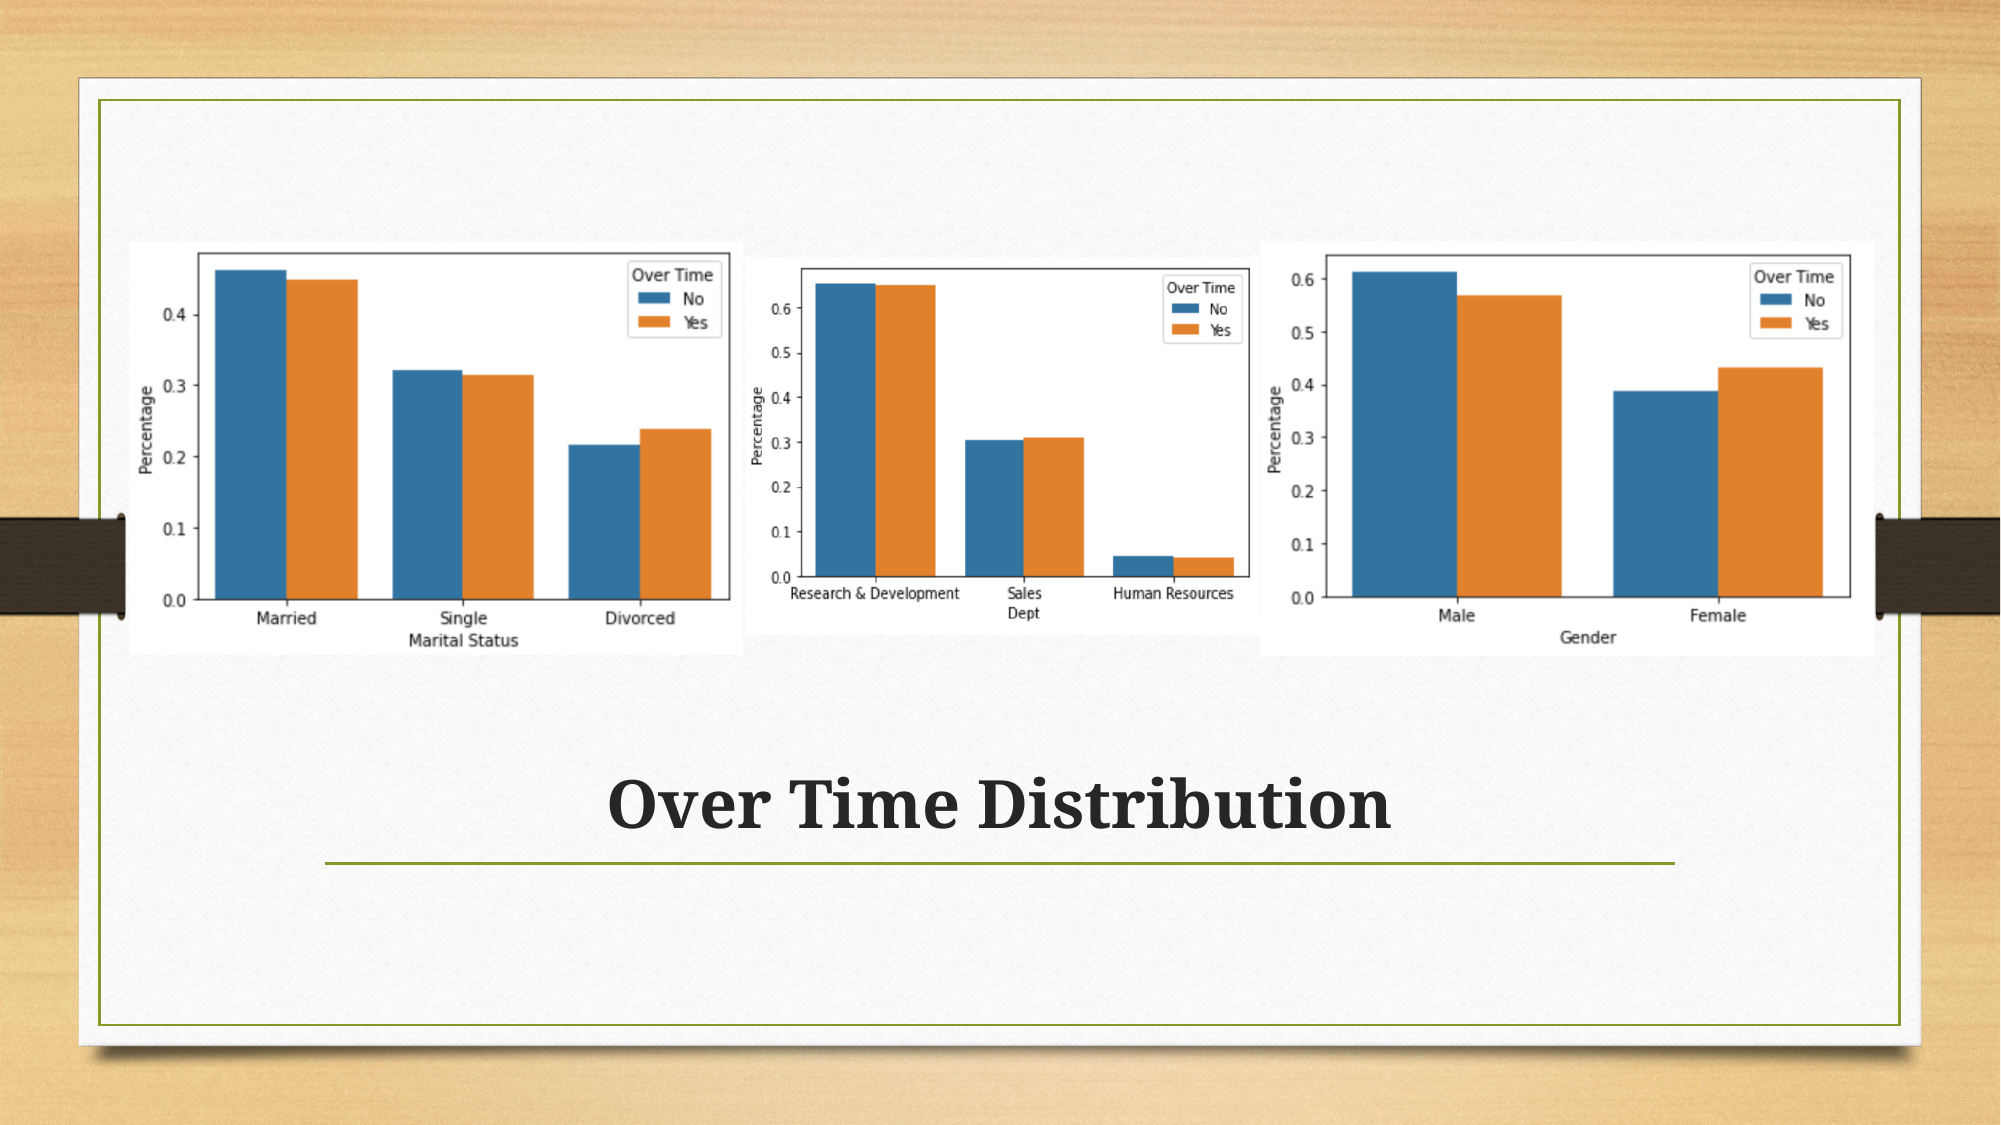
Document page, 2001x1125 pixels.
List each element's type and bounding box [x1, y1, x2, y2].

text_box [0, 0, 2000, 1125]
picture [745, 256, 1259, 635]
picture [129, 242, 744, 656]
picture [1260, 241, 1875, 657]
